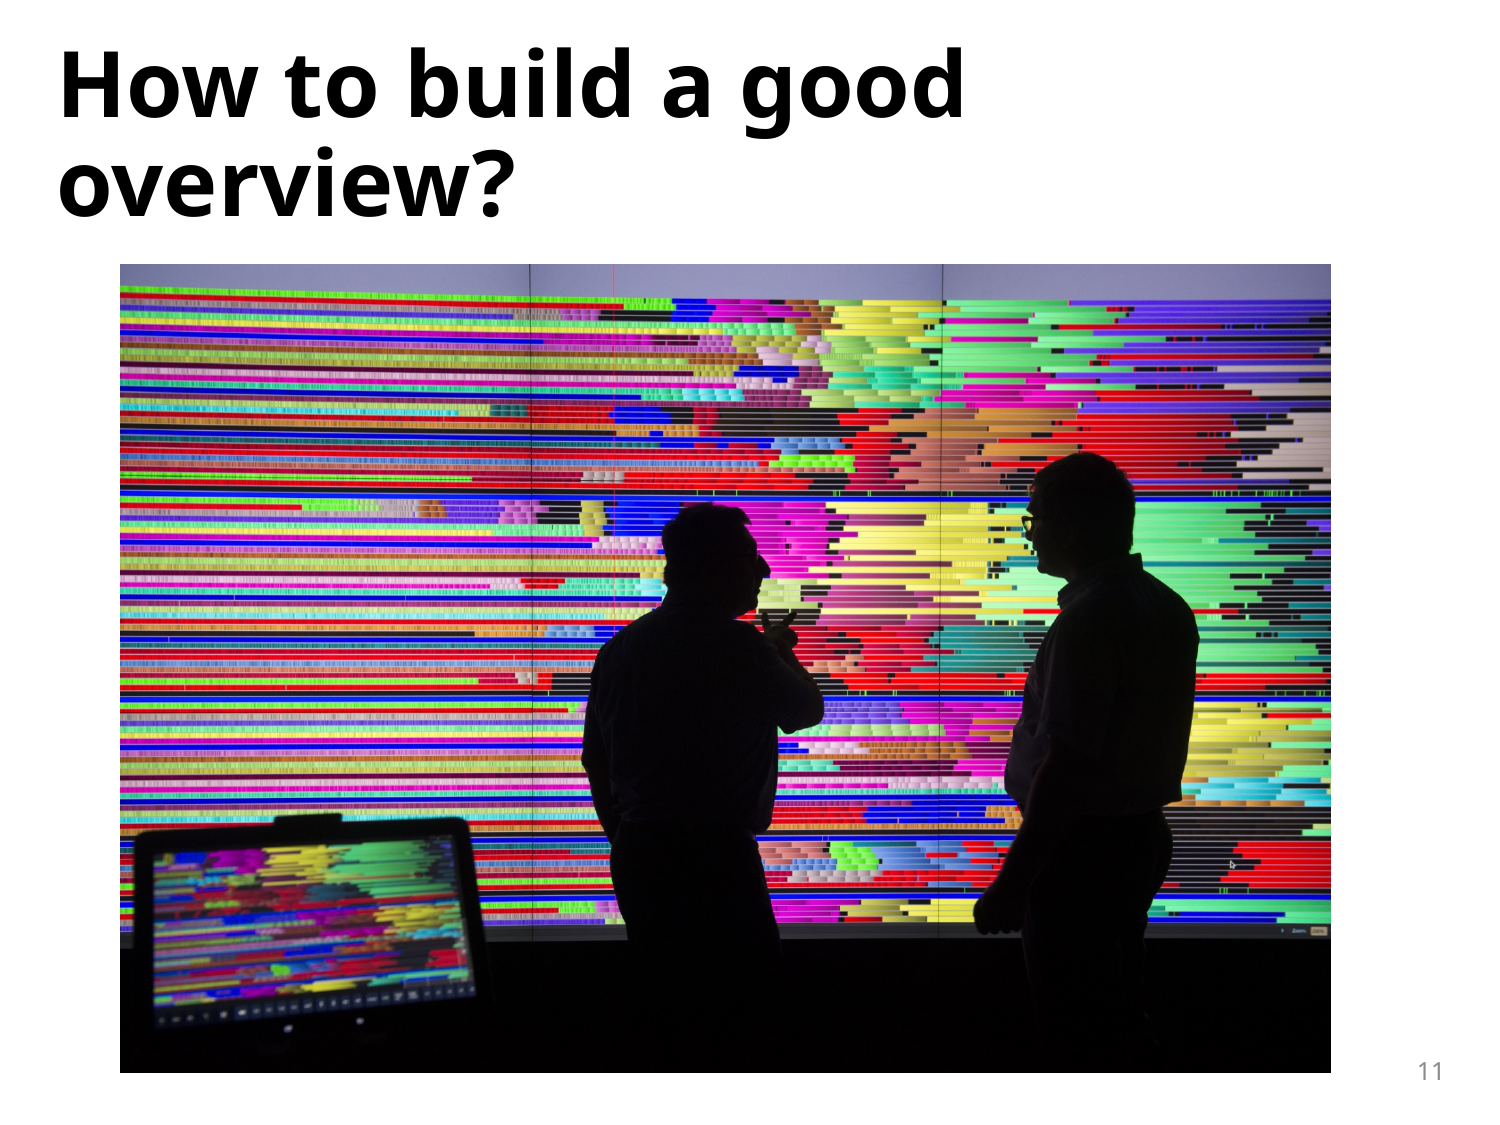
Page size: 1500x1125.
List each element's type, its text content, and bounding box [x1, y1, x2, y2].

title How to build a good overview? [41, 59, 1461, 215]
picture [120, 264, 1331, 1073]
slide_number 11 [1059, 1042, 1461, 1103]
